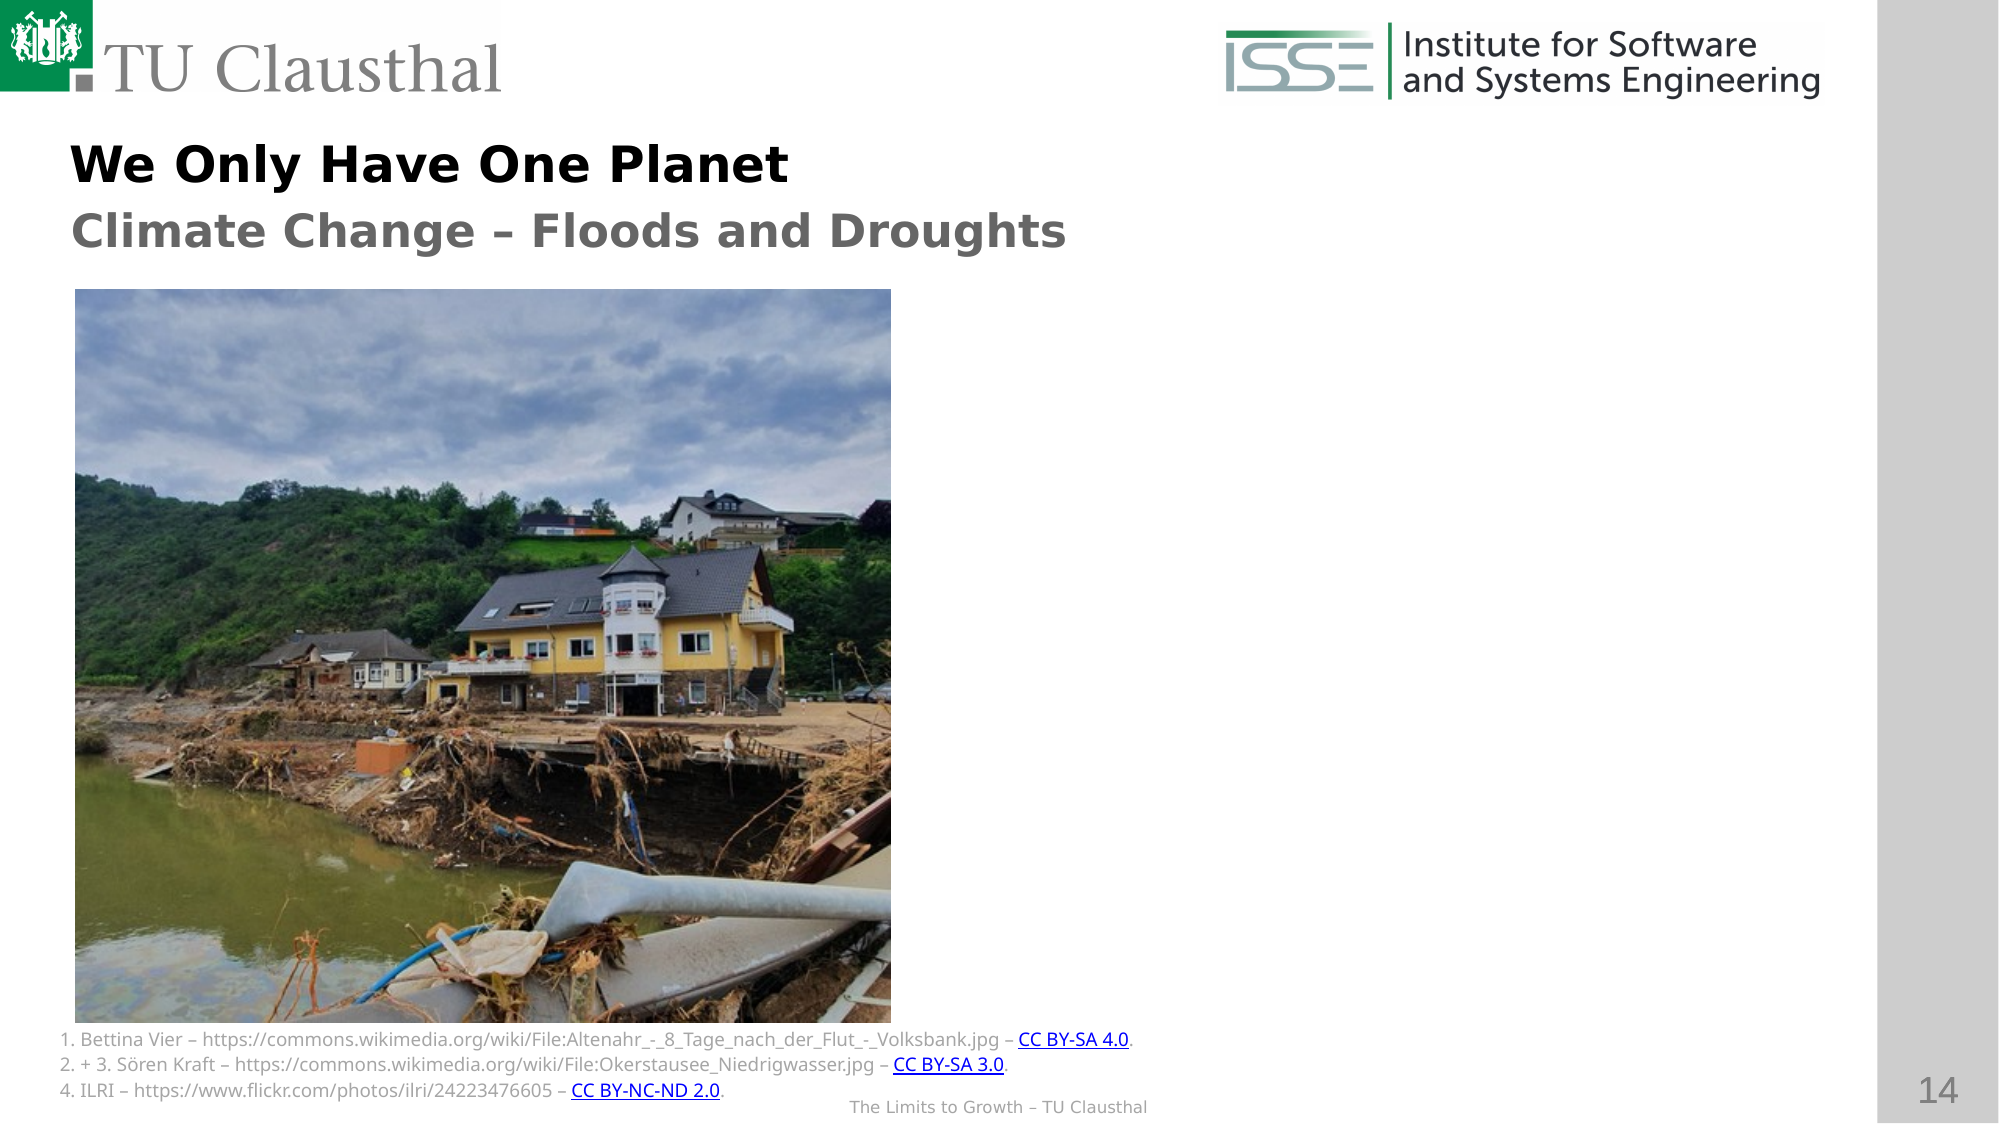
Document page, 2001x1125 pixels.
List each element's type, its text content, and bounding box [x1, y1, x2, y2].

text_box Climate Change – Floods and Droughts [70, 188, 1769, 269]
text_box 1. Bettina Vier – https://commons.wikimedia.org/wiki/File:Altenahr_-_8_Tage_nach_der_Flut_-_Volksbank.jpg – CC BY-SA 4.0. 2. + 3. Sören Kraft – https://commons.wikimedia.org/wiki/File:Okerstausee_Niedrigwasser.jpg – CC BY-SA 3.0. 4. ILRI – https://www.flickr.com/photos/ilri/24223476605 – CC BY-NC-ND 2.0. [45, 1020, 1321, 1112]
picture [1218, 22, 1825, 106]
picture [74, 289, 891, 1023]
picture [0, 0, 501, 92]
text_box We Only Have One Planet [54, 125, 1818, 207]
